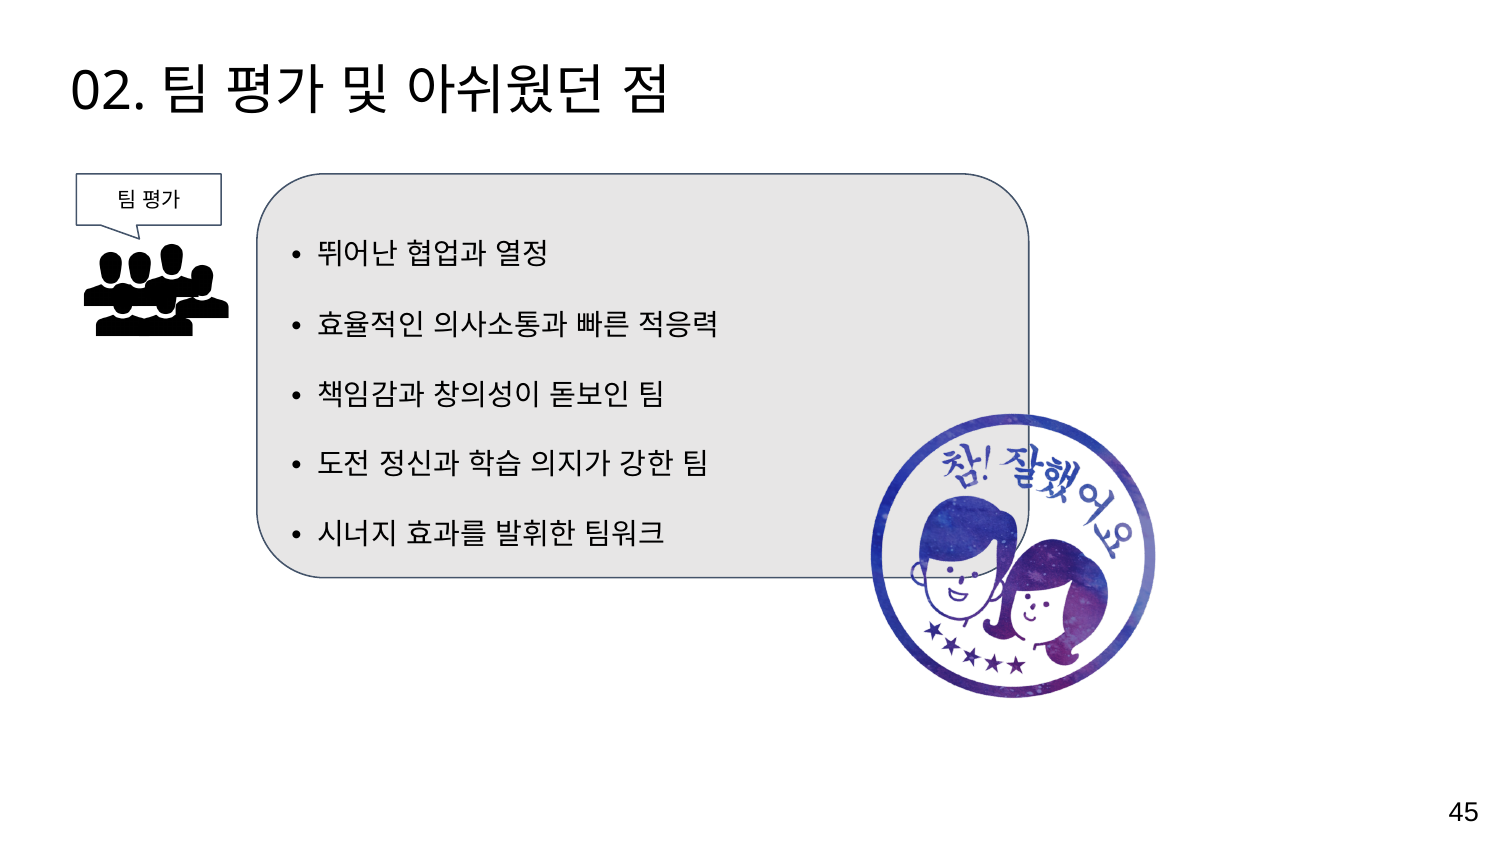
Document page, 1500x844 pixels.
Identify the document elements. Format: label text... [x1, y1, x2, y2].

text_box • 뛰어난 협업과 열정 • 효율적인 의사소통과 빠른 적응력 • 책임감과 창의성이 돋보인 팀 • 도전 정신과 학습 의지가 강한 팀 • 시너지 효과를 발휘한 팀워크 [256, 173, 1029, 578]
picture [799, 347, 1220, 763]
text_box 팀 평가 [76, 173, 222, 231]
picture [67, 224, 245, 356]
slide_number ‹#› [1403, 779, 1494, 844]
text_box 02.팀 평가 및 아쉬웠던 점 [59, 49, 1018, 127]
